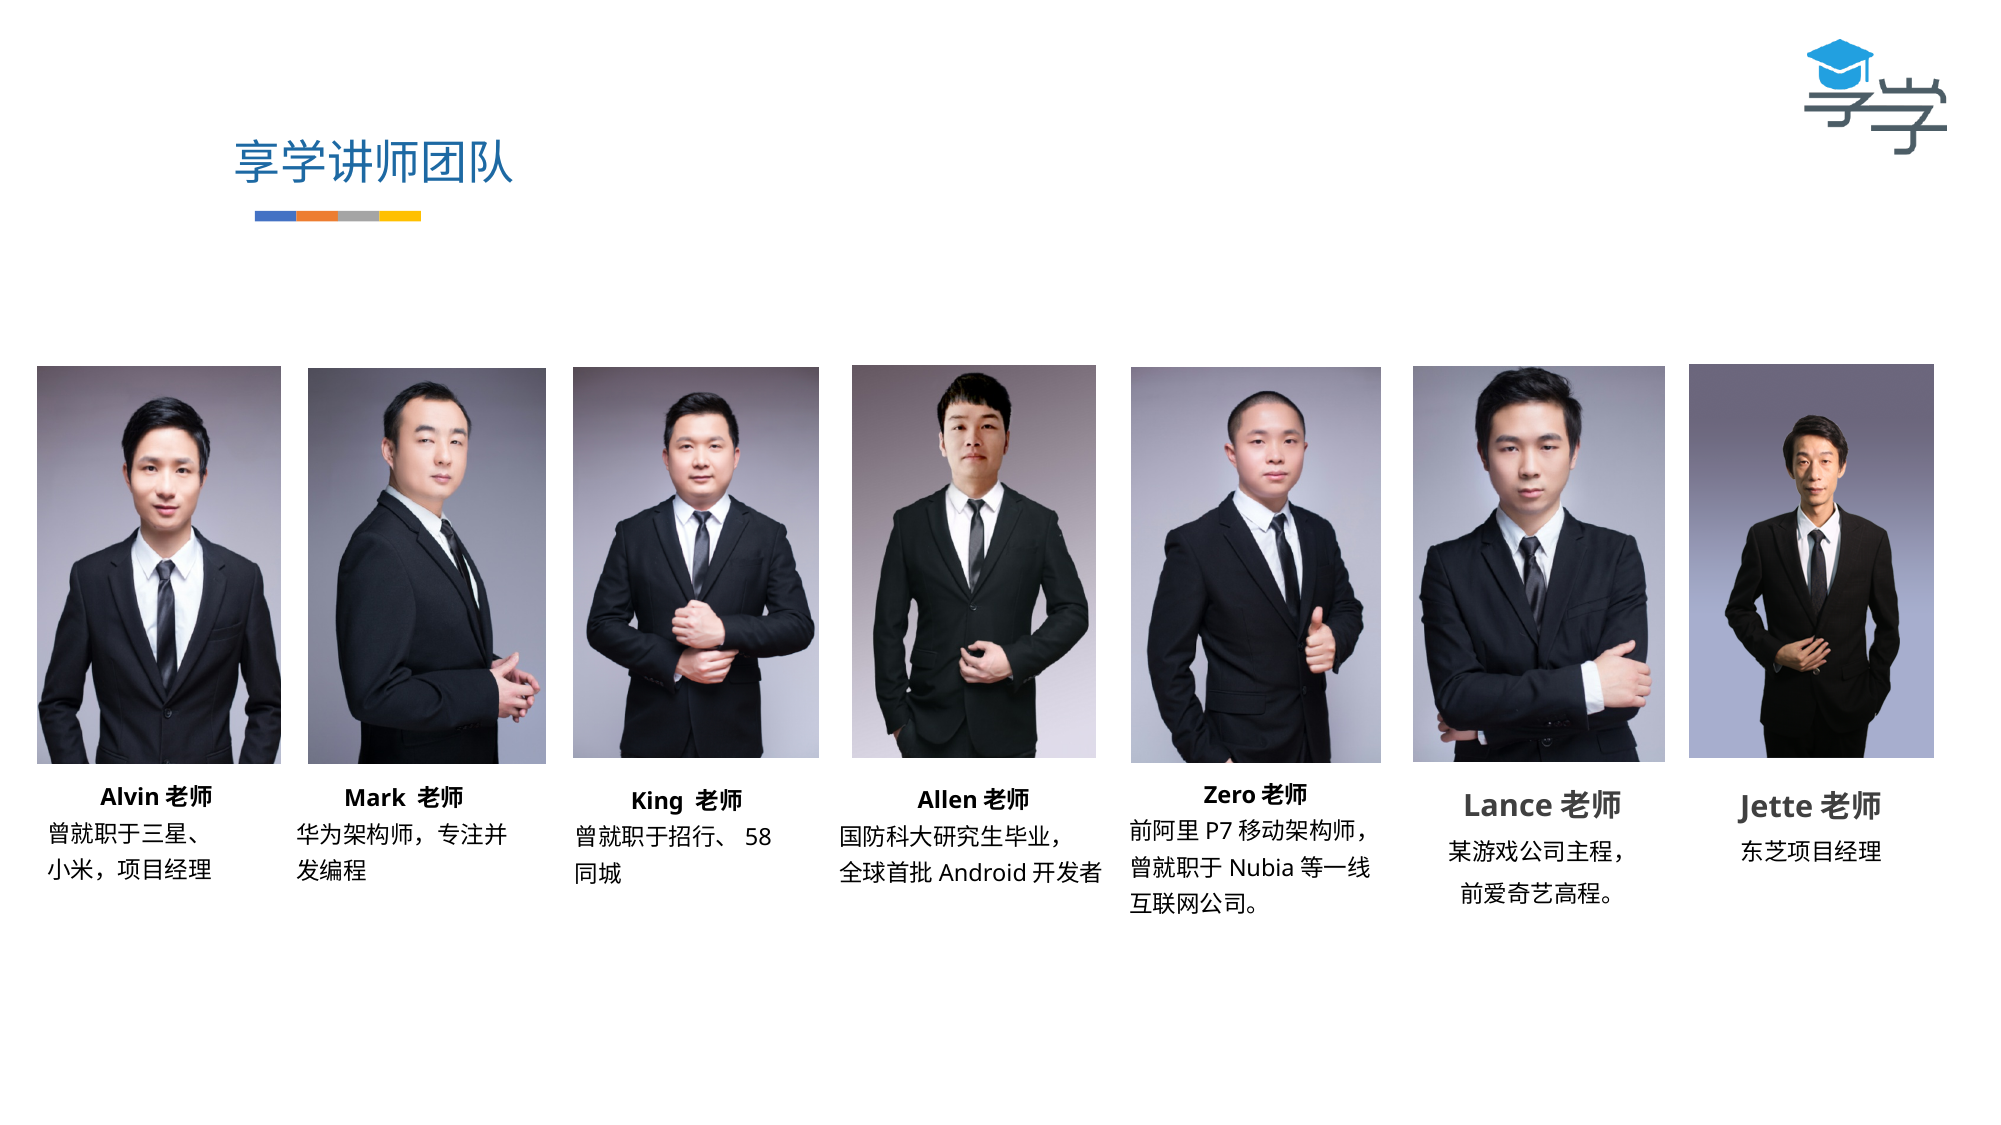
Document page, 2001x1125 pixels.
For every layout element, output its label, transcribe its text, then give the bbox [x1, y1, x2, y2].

picture [573, 367, 819, 758]
text_box King 老师 曾就职于招行、58同城 [562, 765, 812, 894]
picture [1131, 367, 1381, 763]
picture [852, 365, 1096, 758]
picture [1799, 20, 1952, 173]
text_box Alvin老师 曾就职于三星、 小米，项目经理 [34, 762, 279, 890]
text_box Lance老师 某游戏公司主程， 前爱奇艺高程。 [1395, 761, 1690, 914]
picture [1689, 364, 1934, 758]
text_box Zero老师 前阿里P7移动架构师， 曾就职于Nubia等一线互联网公司。 [1116, 759, 1396, 924]
text_box Allen老师 国防科大研究生毕业， 全球首批Android开发者 [827, 765, 1122, 893]
picture [308, 368, 546, 764]
text_box Mark 老师 华为架构师，专注并发编程 [282, 768, 532, 892]
text_box 享学讲师团队 [233, 132, 746, 190]
text_box Jette老师 东芝项目经理 [1664, 762, 1959, 872]
picture [37, 366, 281, 764]
picture [1413, 366, 1665, 762]
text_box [254, 210, 421, 222]
